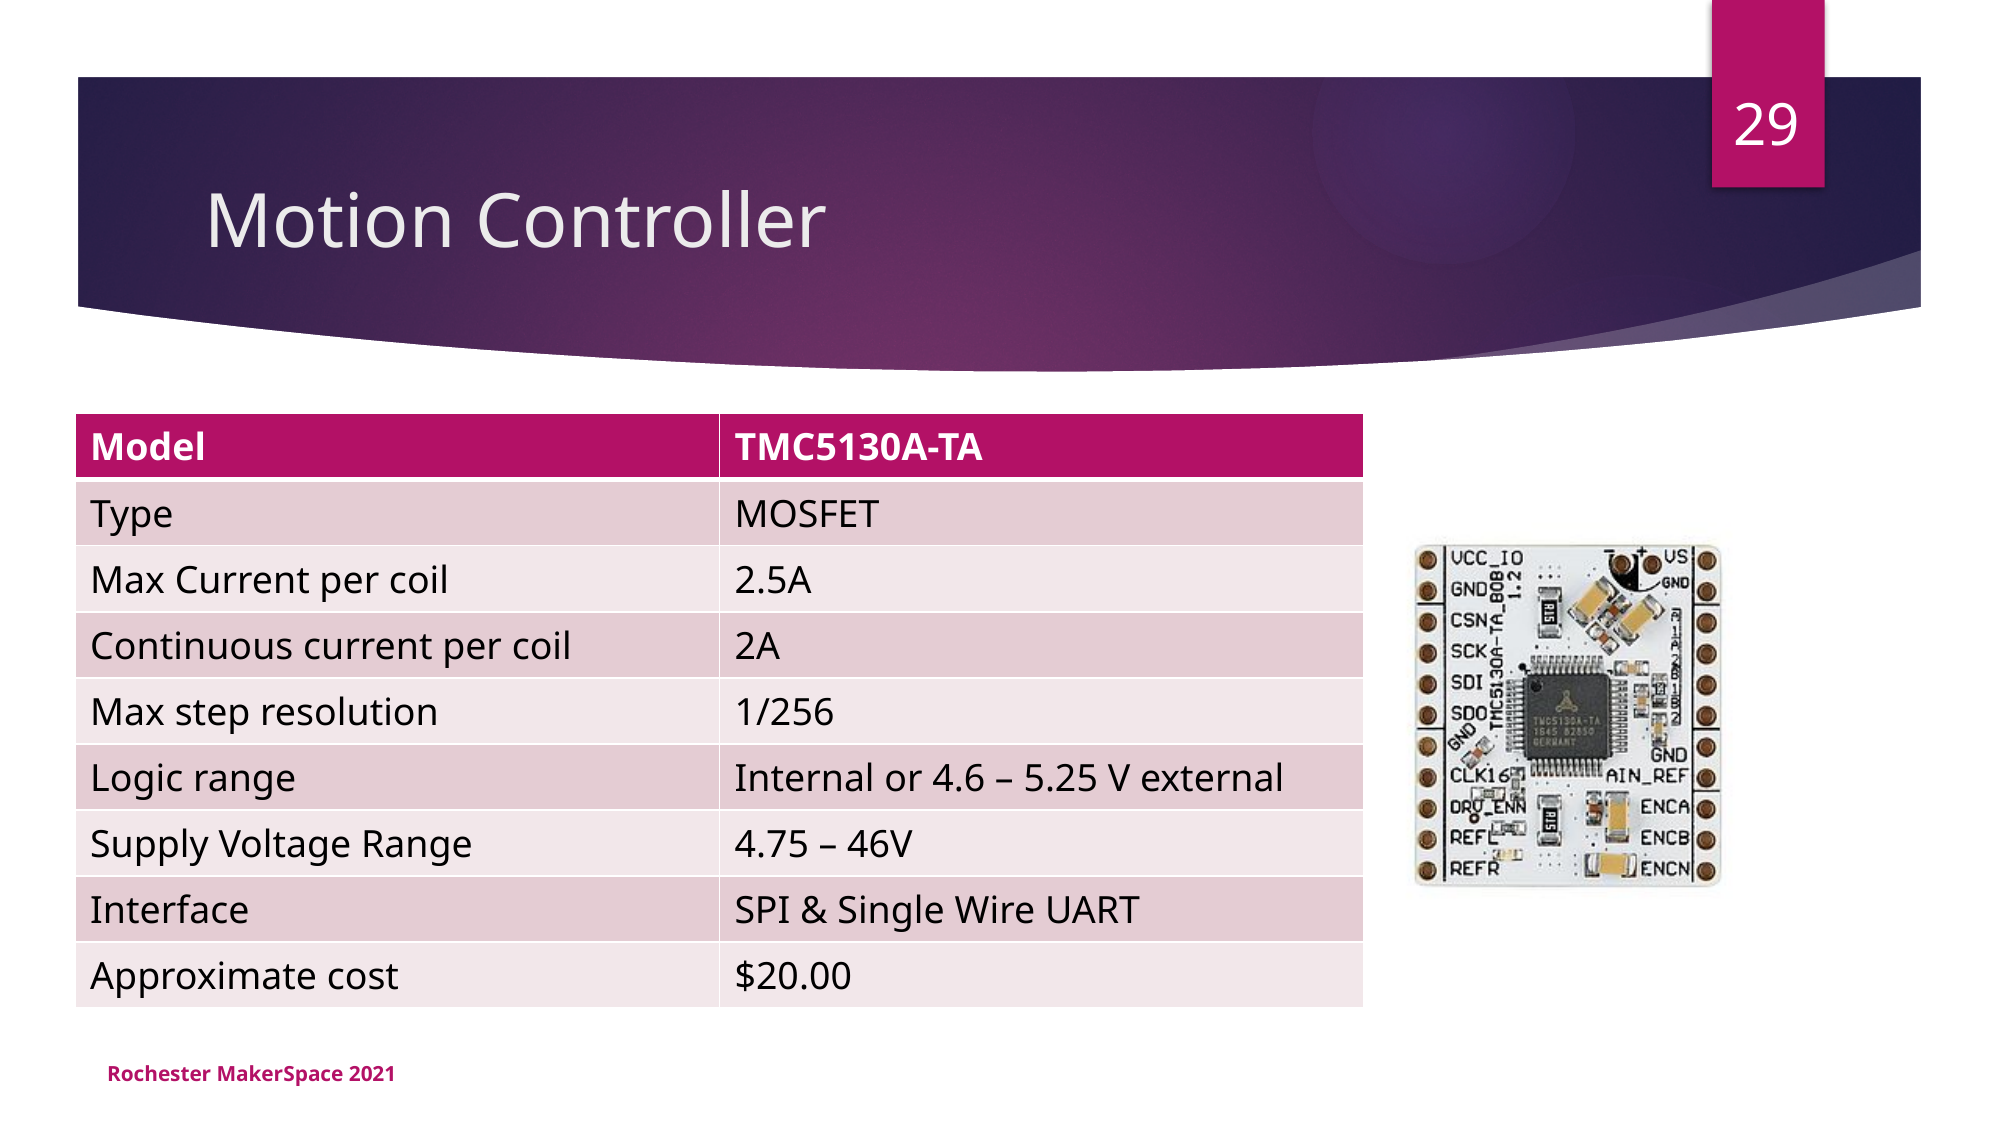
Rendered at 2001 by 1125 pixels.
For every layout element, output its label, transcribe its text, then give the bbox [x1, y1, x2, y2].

table_cell 2.5A [720, 546, 1126, 611]
table_cell 1/256 [720, 679, 1126, 743]
table_cell Internal or 4.6 – 5.25 V external [720, 745, 1126, 809]
table_cell Supply Voltage Range [76, 811, 719, 875]
table_cell MOSFET [720, 482, 1126, 545]
table_cell Continuous current per coil [76, 613, 719, 677]
footer Rochester MakerSpace 2021 [92, 1048, 726, 1099]
table_cell SPI & Single Wire UART [720, 877, 1126, 941]
picture [1132, 473, 2000, 962]
slide_number 29 [1698, 48, 1836, 175]
table_cell $20.00 [720, 943, 1363, 1007]
table_cell 4.75 – 46V [720, 811, 1126, 875]
table_header Model [76, 414, 719, 477]
table_cell Approximate cost [76, 943, 719, 1007]
table_cell Logic range [76, 745, 719, 809]
table_cell Max Current per coil [76, 546, 719, 611]
table_cell Max step resolution [76, 679, 719, 743]
table_cell Type [76, 482, 719, 545]
table_cell 2A [720, 613, 1126, 677]
table_header TMC5130A-TA [720, 414, 1363, 477]
title Motion Controller [189, 159, 1627, 276]
table_cell Interface [76, 877, 719, 941]
